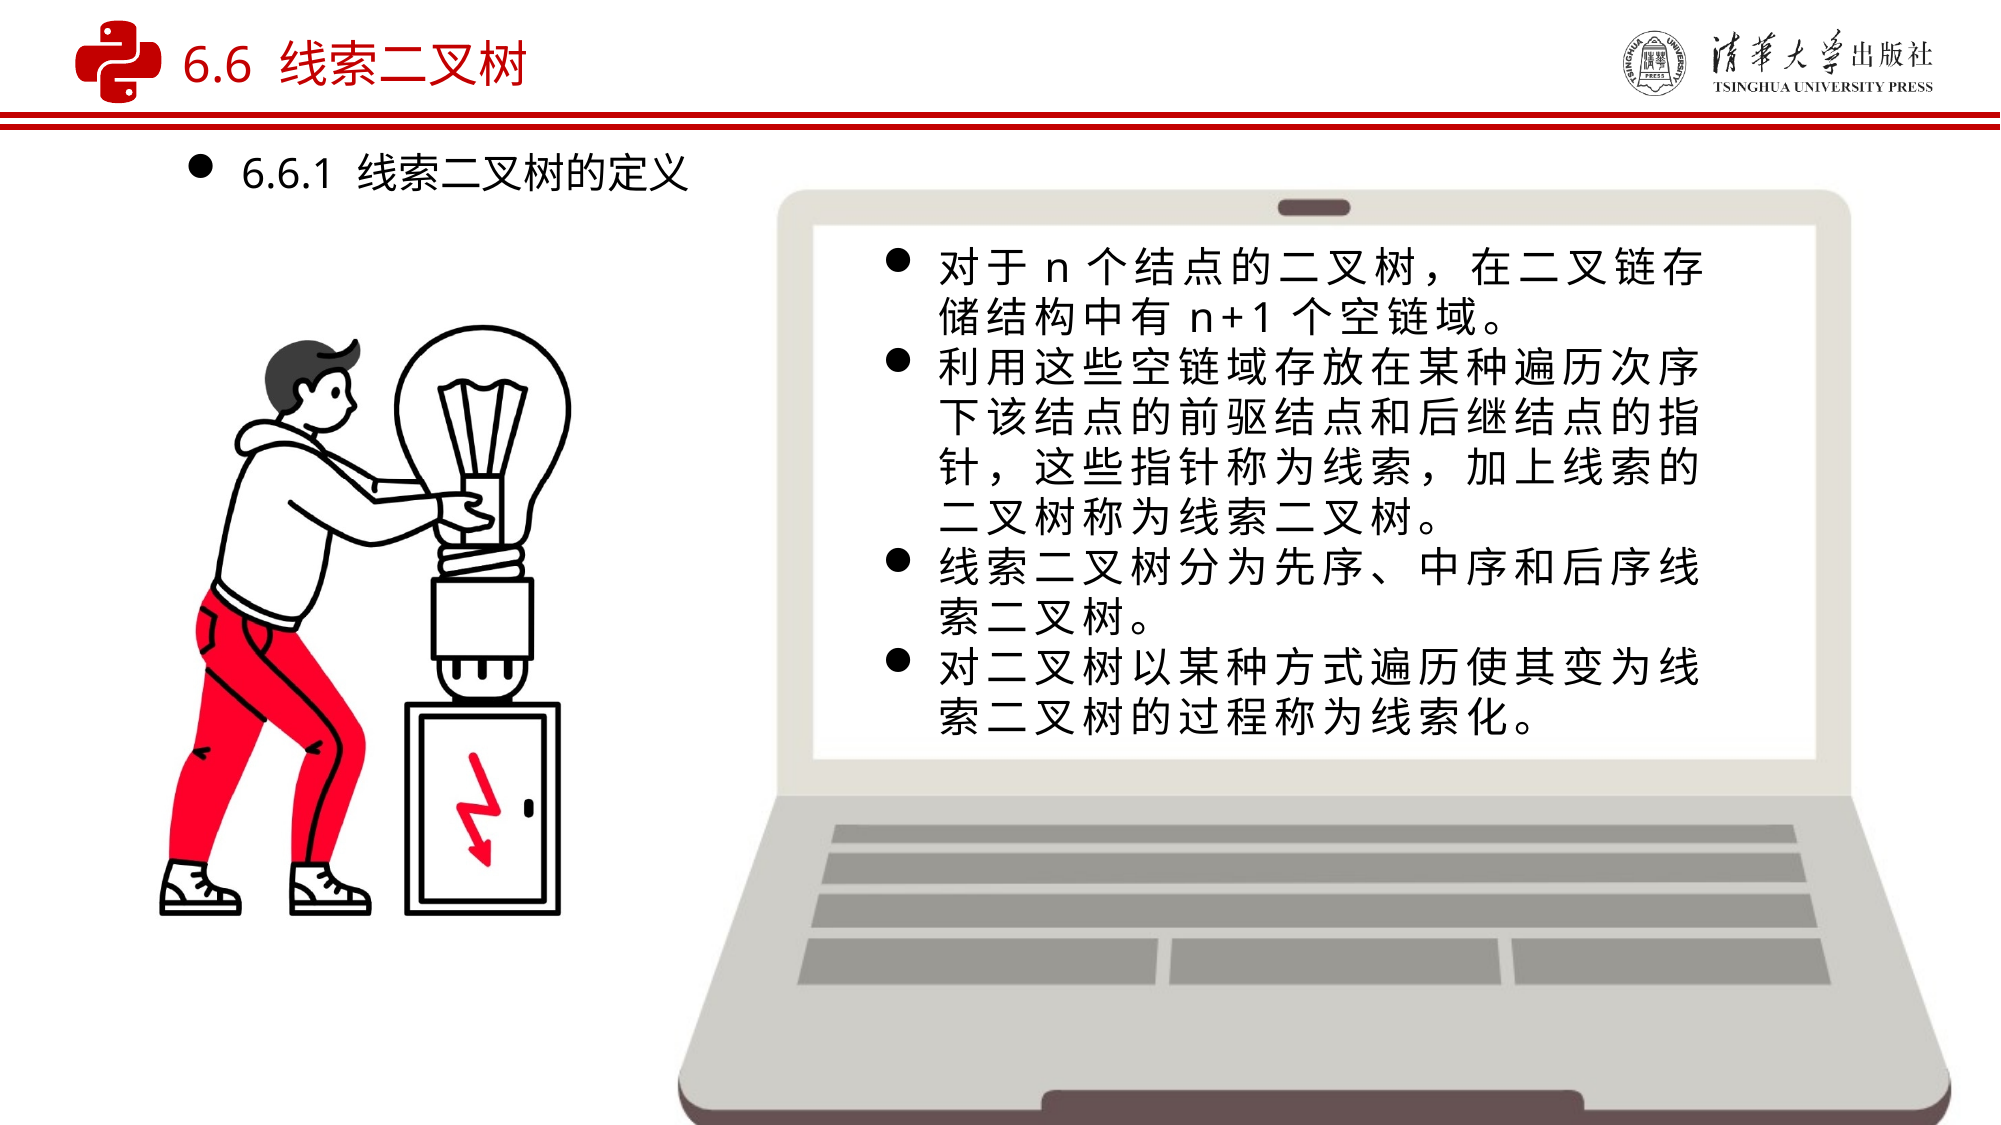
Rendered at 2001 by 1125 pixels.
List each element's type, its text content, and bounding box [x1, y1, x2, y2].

text_box 6.6 线索二叉树 [167, 24, 543, 100]
text_box 6.6.1 线索二叉树的定义 [170, 139, 638, 204]
picture [30, 138, 2000, 1125]
